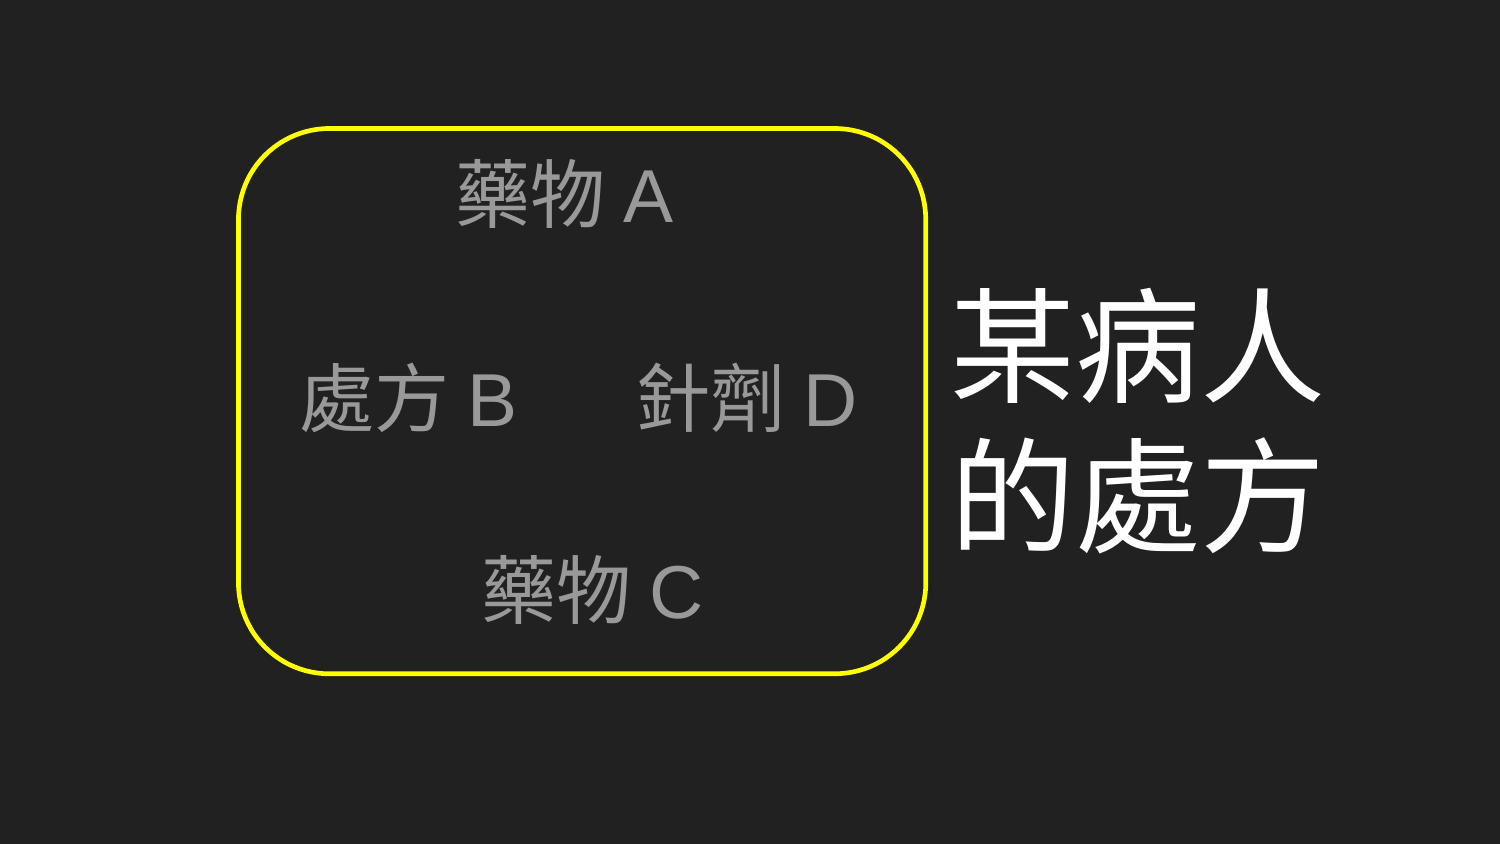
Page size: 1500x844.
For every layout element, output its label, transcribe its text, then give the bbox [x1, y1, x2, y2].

text_box 某病人的處方 [935, 253, 1388, 571]
text_box [238, 128, 926, 674]
text_box 藥物C [466, 620, 919, 695]
text_box 針劑D [926, 336, 935, 504]
